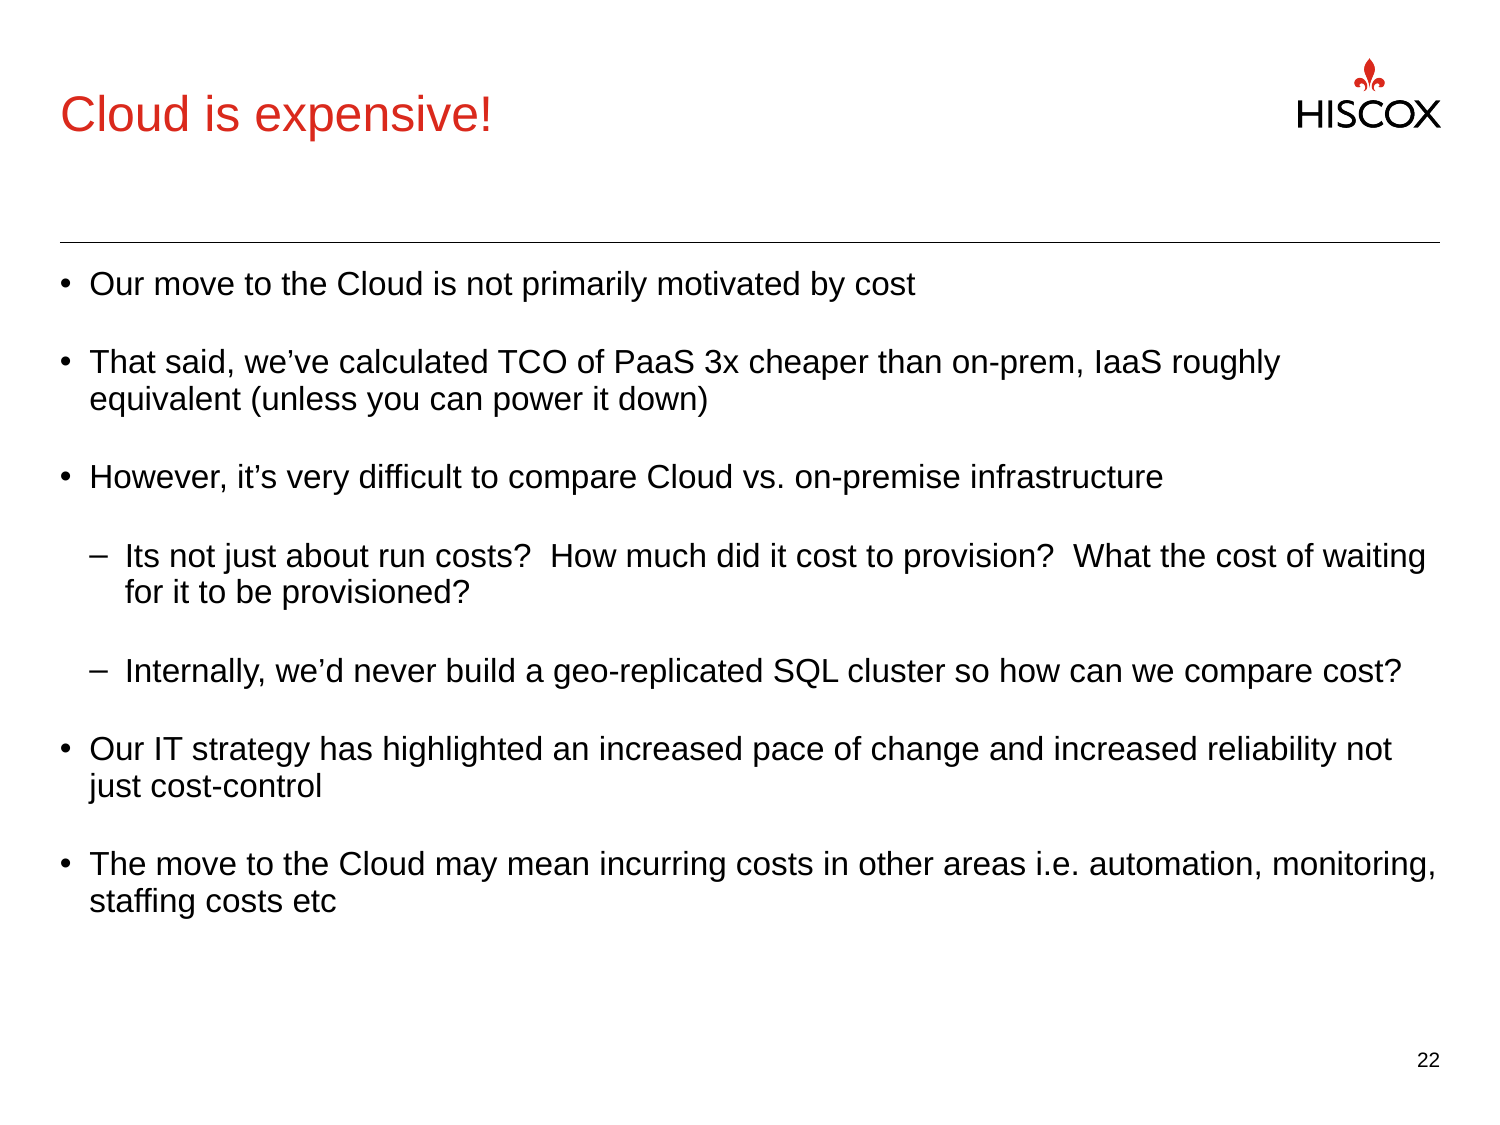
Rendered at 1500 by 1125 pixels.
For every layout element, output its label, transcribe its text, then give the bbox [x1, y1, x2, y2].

list Our move to the Cloud is not primarily motivated by cost That said, we’ve calculated TCO of PaaS 3x cheaper than on-prem, IaaS roughly equivalent (unless you can power it down) However, it’s very difficult to compare Cloud vs. on-premise infrastructure Its not just about run costs? How much did it cost to provision? What the cost of waiting for it to be provisioned? Internally, we’d never build a geo-replicated SQL cluster so how can we compare cost? Our IT strategy has highlighted an increased pace of change and increased reliability not just cost-control The move to the Cloud may mean incurring costs in other areas i.e. automation, monitoring, staffing costs etc [59, 265, 1441, 1005]
slide_number 22 [1376, 1050, 1441, 1081]
picture [1298, 58, 1441, 128]
title Cloud is expensive! [60, 90, 1208, 223]
